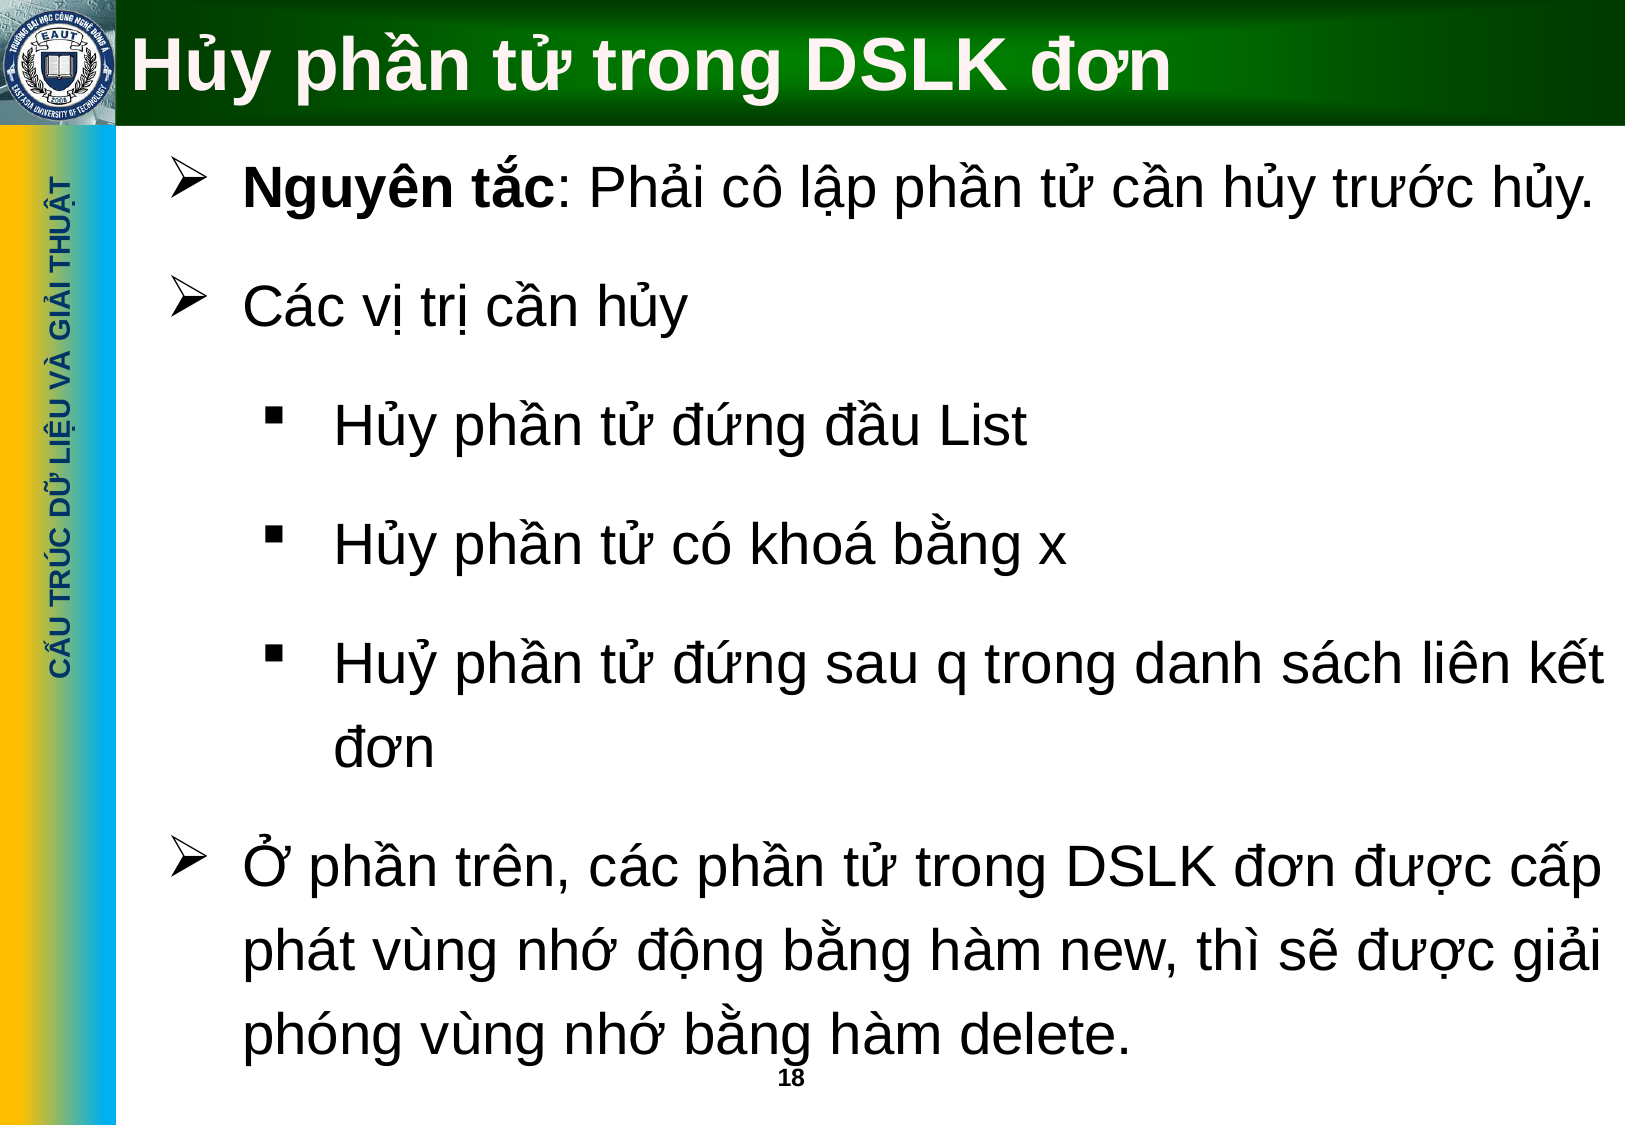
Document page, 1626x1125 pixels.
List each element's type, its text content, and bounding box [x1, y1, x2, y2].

text_box CẤU TRÚC DỮ LIỆU VÀ GIẢI THUẬT [41, 174, 79, 682]
text_box Nguyên tắc: Phải cô lập phần tử cần hủy trước hủy. Các vị trị cần hủy Hủy phần tử đứng đầu List Hủy phần tử có khoá bằng x Huỷ phần tử đứng sau q trong danh sách liên kết đơn Ở phần trên, các phần tử trong DSLK đơn được cấp phát vùng nhớ động bằng hàm new, thì sẽ được giải phóng vùng nhớ bằng hàm delete. [163, 147, 1606, 1067]
title Hủy phần tử trong DSLK đơn [128, 137, 1178, 204]
picture [0, 126, 96, 1125]
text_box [0, 0, 1625, 126]
slide_number 18 [771, 1067, 814, 1125]
